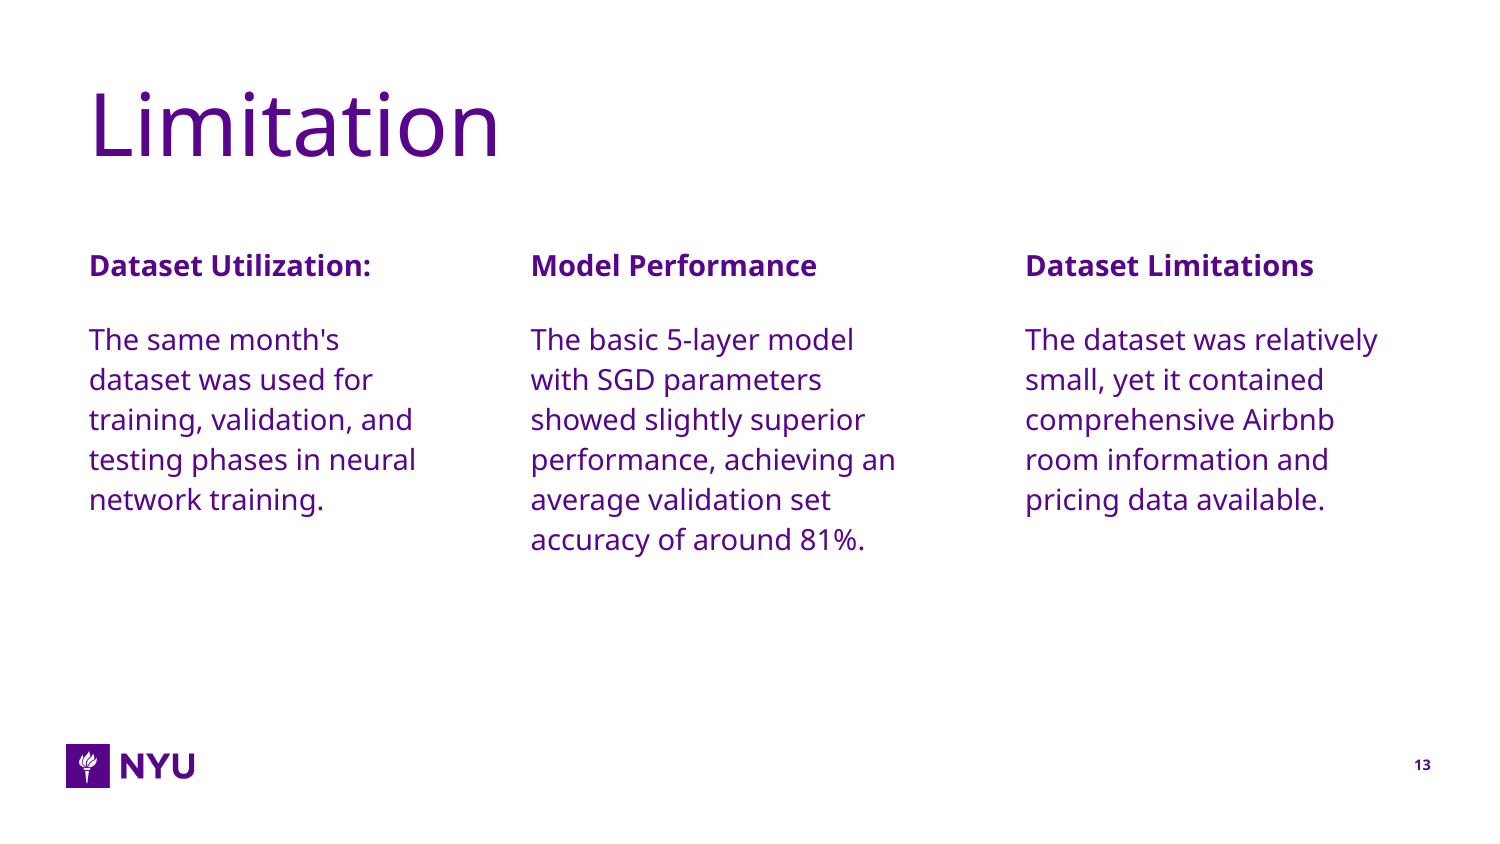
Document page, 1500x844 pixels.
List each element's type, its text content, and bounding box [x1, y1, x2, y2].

title Limitation [73, 121, 784, 189]
picture [66, 744, 195, 788]
list Model Performance The basic 5-layer model with SGD parameters showed slightly superior performance, achieving an average validation set accuracy of around 81%. [515, 227, 932, 295]
list Dataset Limitations The dataset was relatively small, yet it contained comprehensive Airbnb room information and pricing data available. [1010, 227, 1426, 295]
list Dataset Utilization: The same month's dataset was used for training, validation, and testing phases in neural network training. [73, 227, 437, 295]
